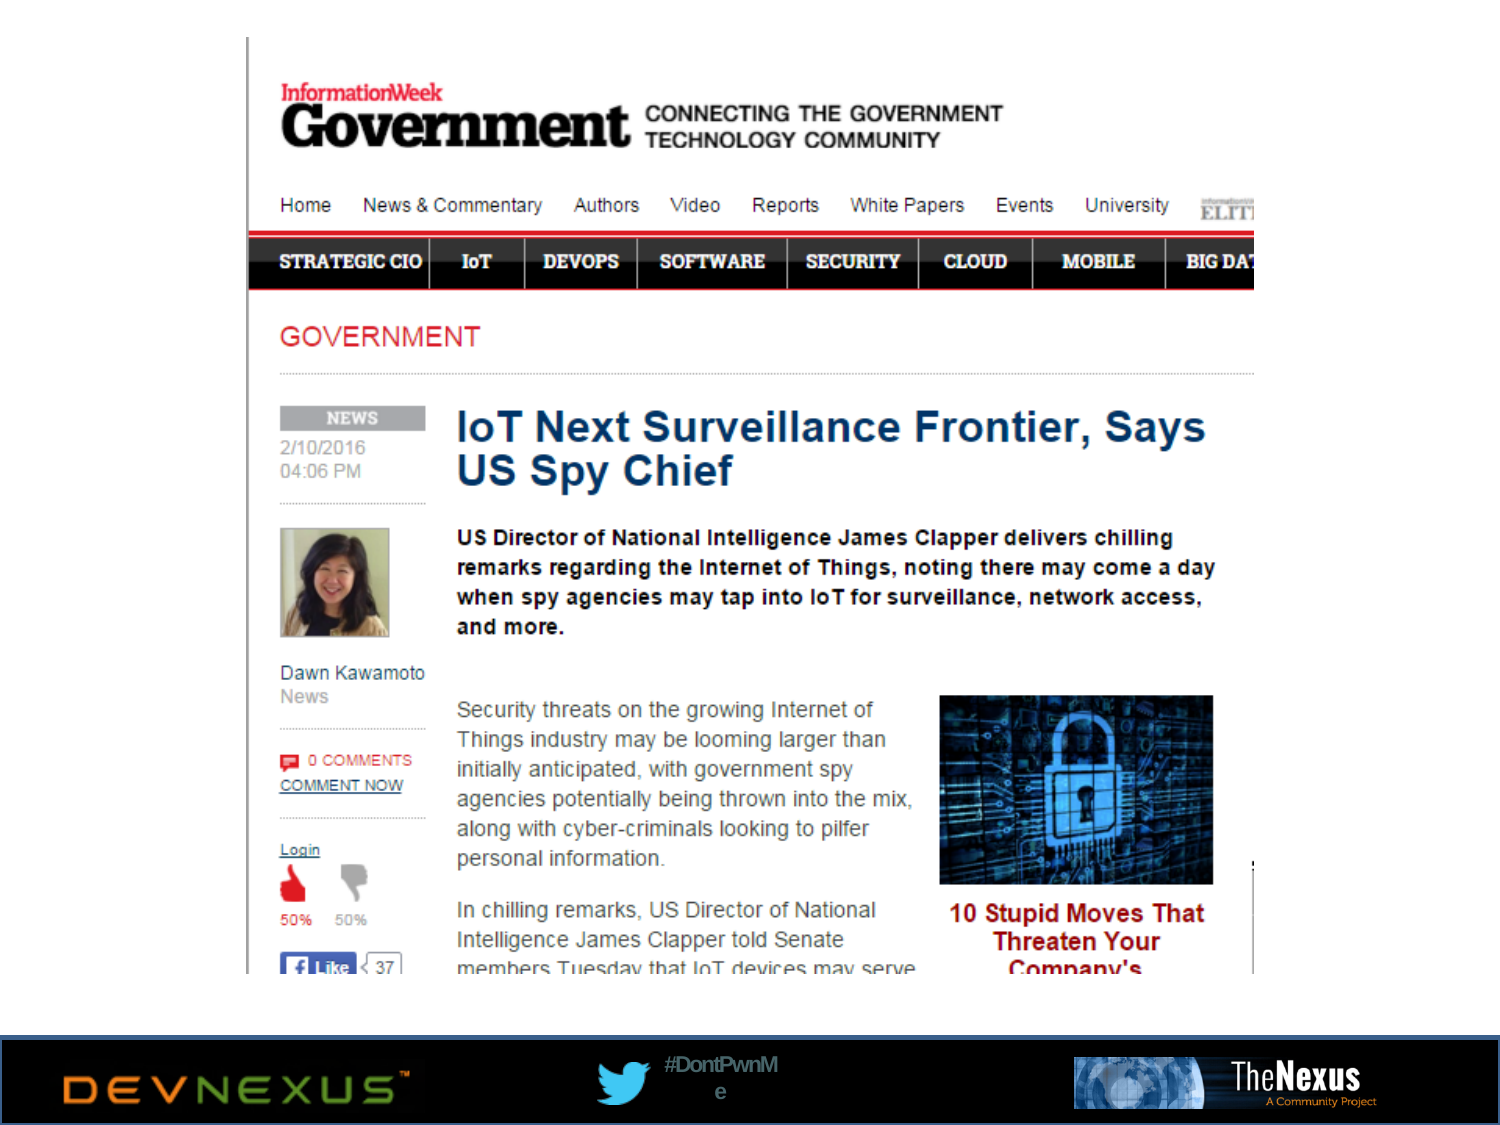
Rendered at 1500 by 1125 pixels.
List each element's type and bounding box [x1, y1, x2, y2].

picture [245, 37, 1255, 974]
picture [49, 1059, 425, 1113]
picture [1074, 1057, 1388, 1109]
picture [597, 1062, 651, 1105]
